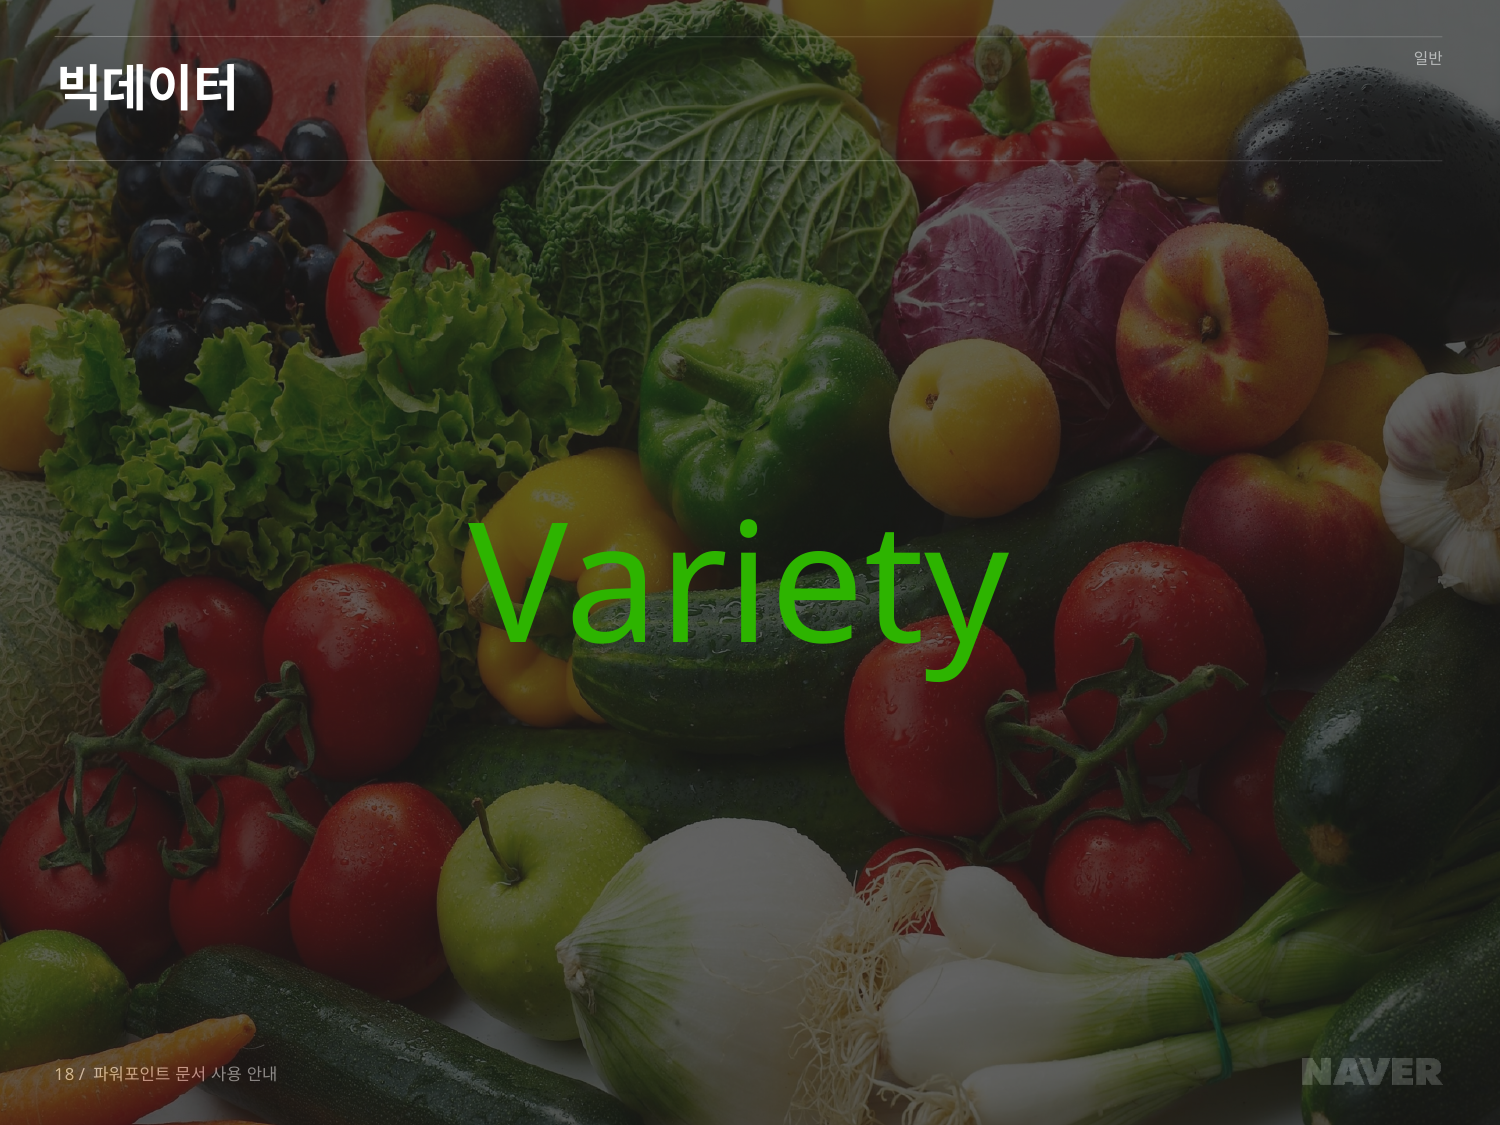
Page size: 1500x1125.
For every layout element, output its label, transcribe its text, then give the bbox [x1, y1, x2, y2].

text_box [0, 0, 1500, 1125]
text_box Variety [454, 468, 1026, 684]
title 빅데이터 [41, 49, 1459, 186]
